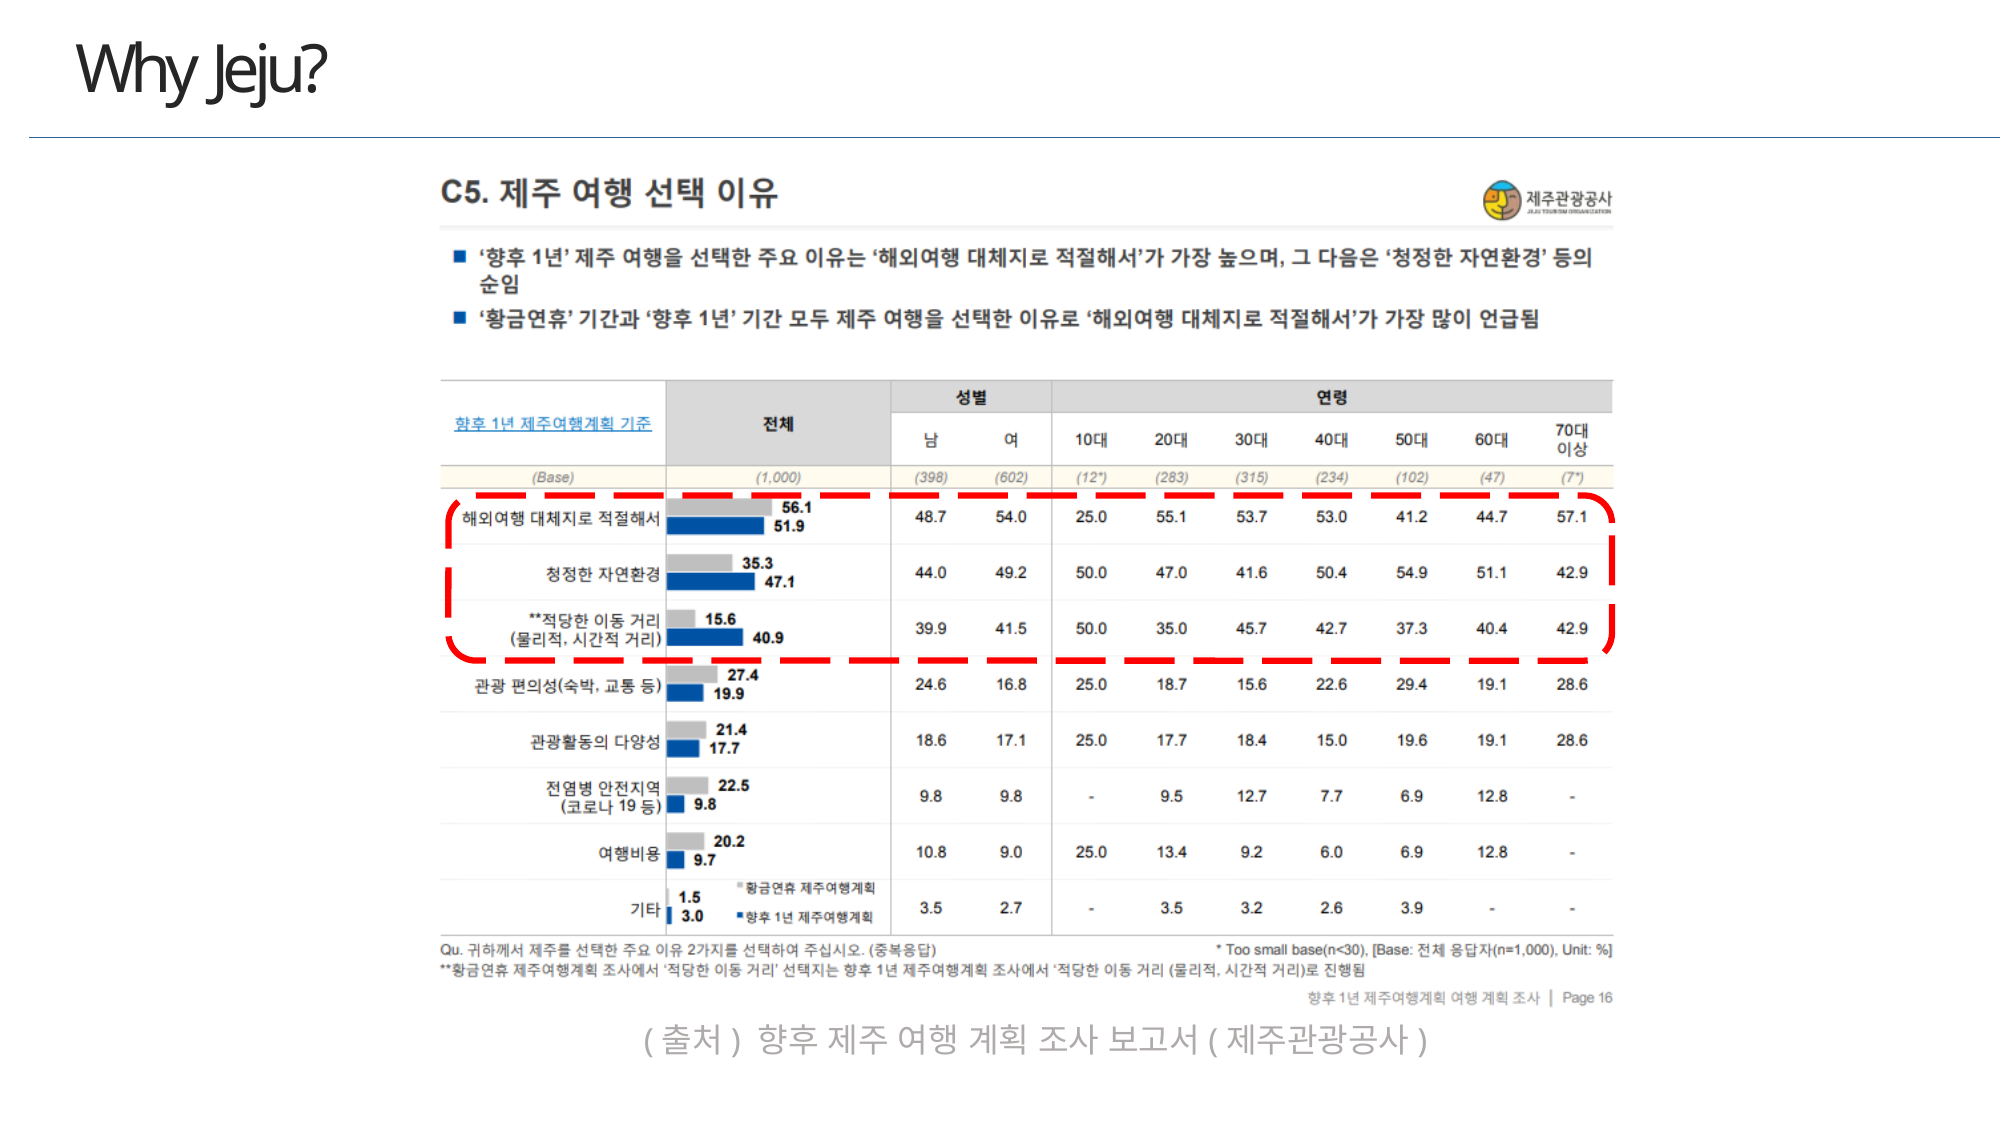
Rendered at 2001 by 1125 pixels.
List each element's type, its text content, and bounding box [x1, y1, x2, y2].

picture [417, 159, 1643, 1012]
text_box Why Jeju? [60, 18, 345, 113]
text_box (출처) 향후 제주 여행 계획 조사 보고서(제주관광공사) [629, 1012, 1491, 1067]
